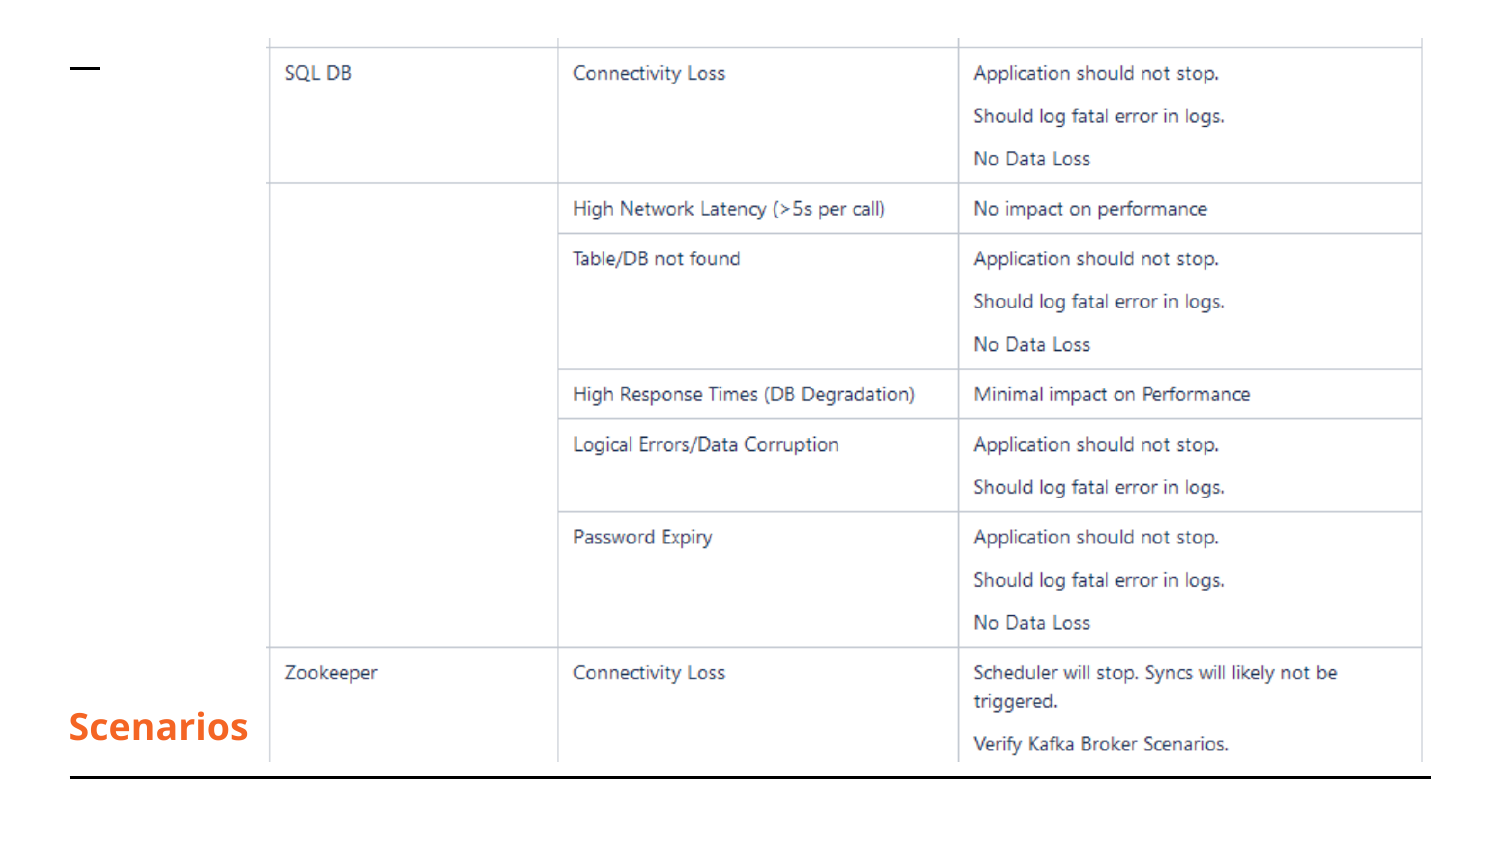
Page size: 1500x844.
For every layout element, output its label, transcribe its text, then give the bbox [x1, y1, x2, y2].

picture [262, 36, 1431, 768]
list Scenarios [53, 693, 257, 758]
